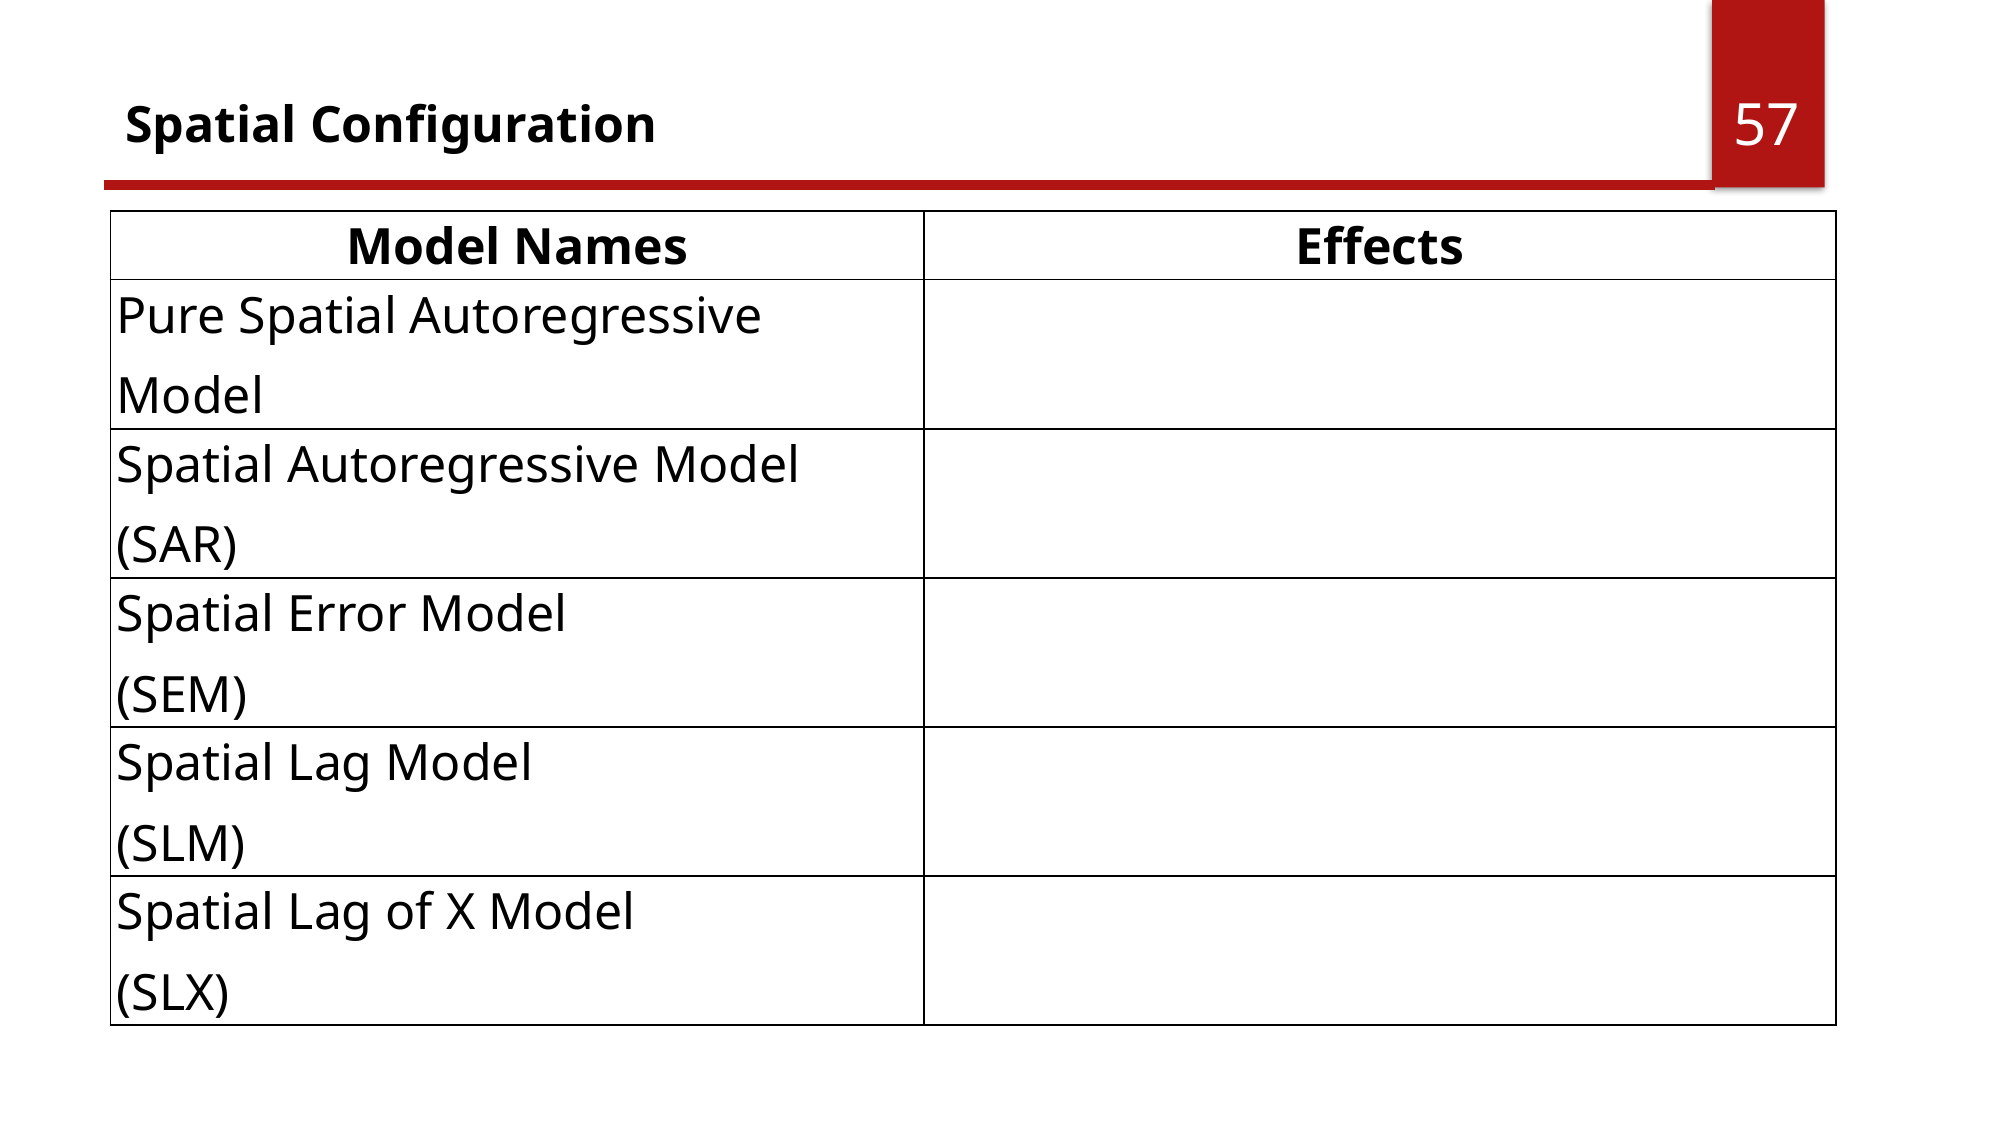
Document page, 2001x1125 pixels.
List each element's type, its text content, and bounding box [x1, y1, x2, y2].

slide_number 57 [1698, 48, 1836, 175]
text_box Spatial Configuration [110, 64, 1700, 181]
